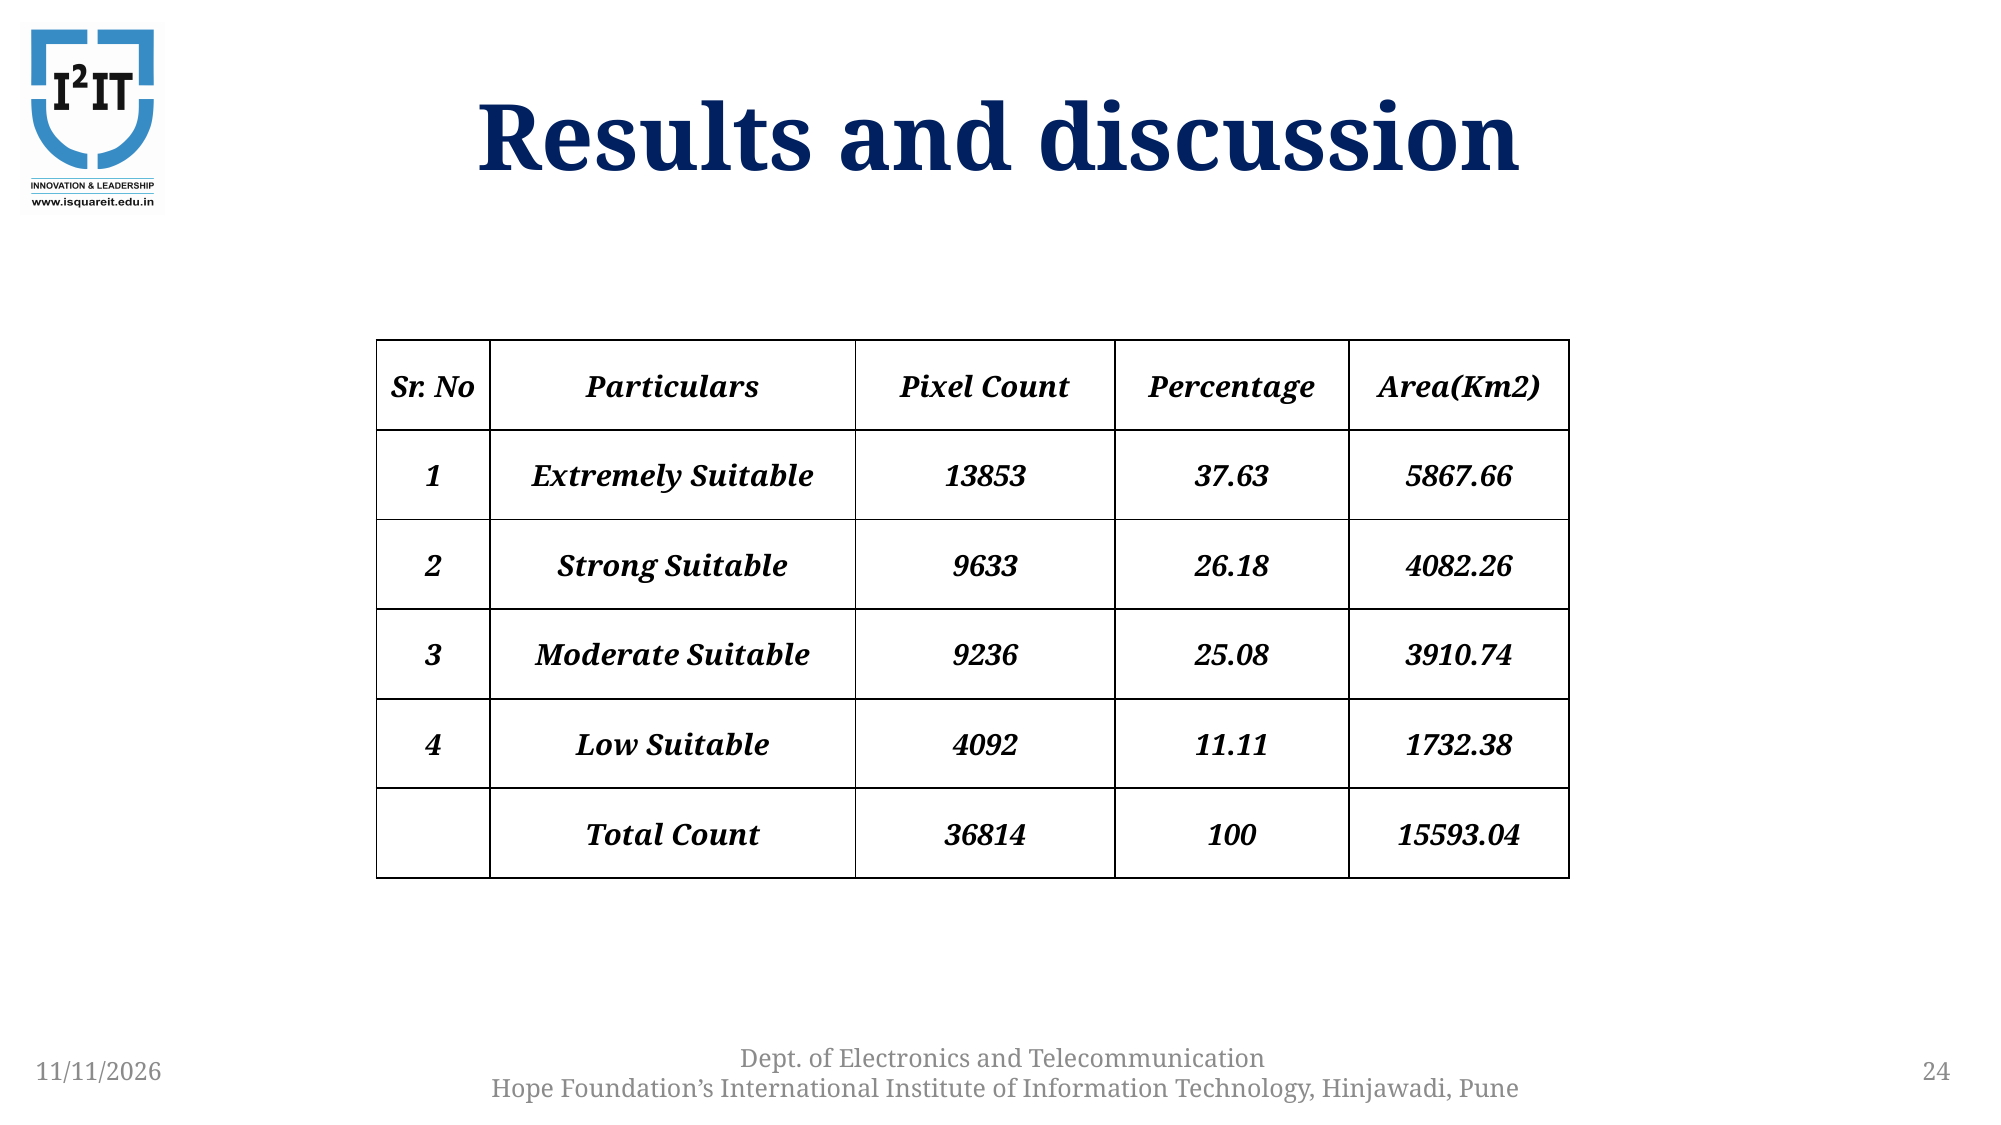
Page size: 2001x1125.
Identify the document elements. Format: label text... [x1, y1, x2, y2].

table_cell 4092 [856, 700, 1114, 787]
table_header Percentage [1116, 341, 1348, 429]
table_cell 11.11 [1116, 700, 1348, 787]
table_header Pixel Count [856, 341, 1114, 429]
table_cell 1732.38 [1350, 700, 1568, 787]
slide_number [20, 1042, 199, 1103]
table_cell 4 [377, 700, 489, 787]
table_cell Extremely Suitable [491, 431, 855, 519]
text_box [41, 271, 1767, 986]
slide_number 24 [1885, 1042, 1966, 1103]
table_cell 5867.66 [1350, 431, 1568, 519]
table_cell 3910.74 [1350, 610, 1568, 698]
table_cell 100 [1116, 789, 1348, 877]
table_header Particulars [491, 341, 855, 429]
table_cell 15593.04 [1350, 789, 1568, 877]
table_cell 4082.26 [1350, 520, 1568, 608]
table_cell 26.18 [1116, 520, 1348, 608]
table_cell 3 [377, 610, 489, 698]
table_cell 1 [377, 431, 489, 519]
table_cell 36814 [856, 789, 1114, 877]
footer Dept. of Electronics and Telecommunication Hope Foundation’s International Institute of Information Technology, Hinjawadi, Pune [327, 1042, 1685, 1103]
table_header Area(Km2) [1350, 341, 1568, 429]
table_cell 9236 [856, 610, 1114, 698]
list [20, 22, 165, 215]
table_cell Total Count [491, 789, 855, 877]
table_cell 13853 [856, 431, 1114, 519]
table_header Sr. No [377, 341, 489, 429]
table_cell 25.08 [1116, 610, 1348, 698]
table_cell 37.63 [1116, 431, 1348, 519]
table_cell Moderate Suitable [491, 610, 855, 698]
table_cell Low Suitable [491, 700, 855, 787]
table_cell Strong Suitable [491, 520, 855, 608]
table_cell [377, 789, 489, 877]
table_cell 9633 [856, 520, 1114, 608]
title Results and discussion [0, 31, 2000, 224]
table_cell 2 [377, 520, 489, 608]
